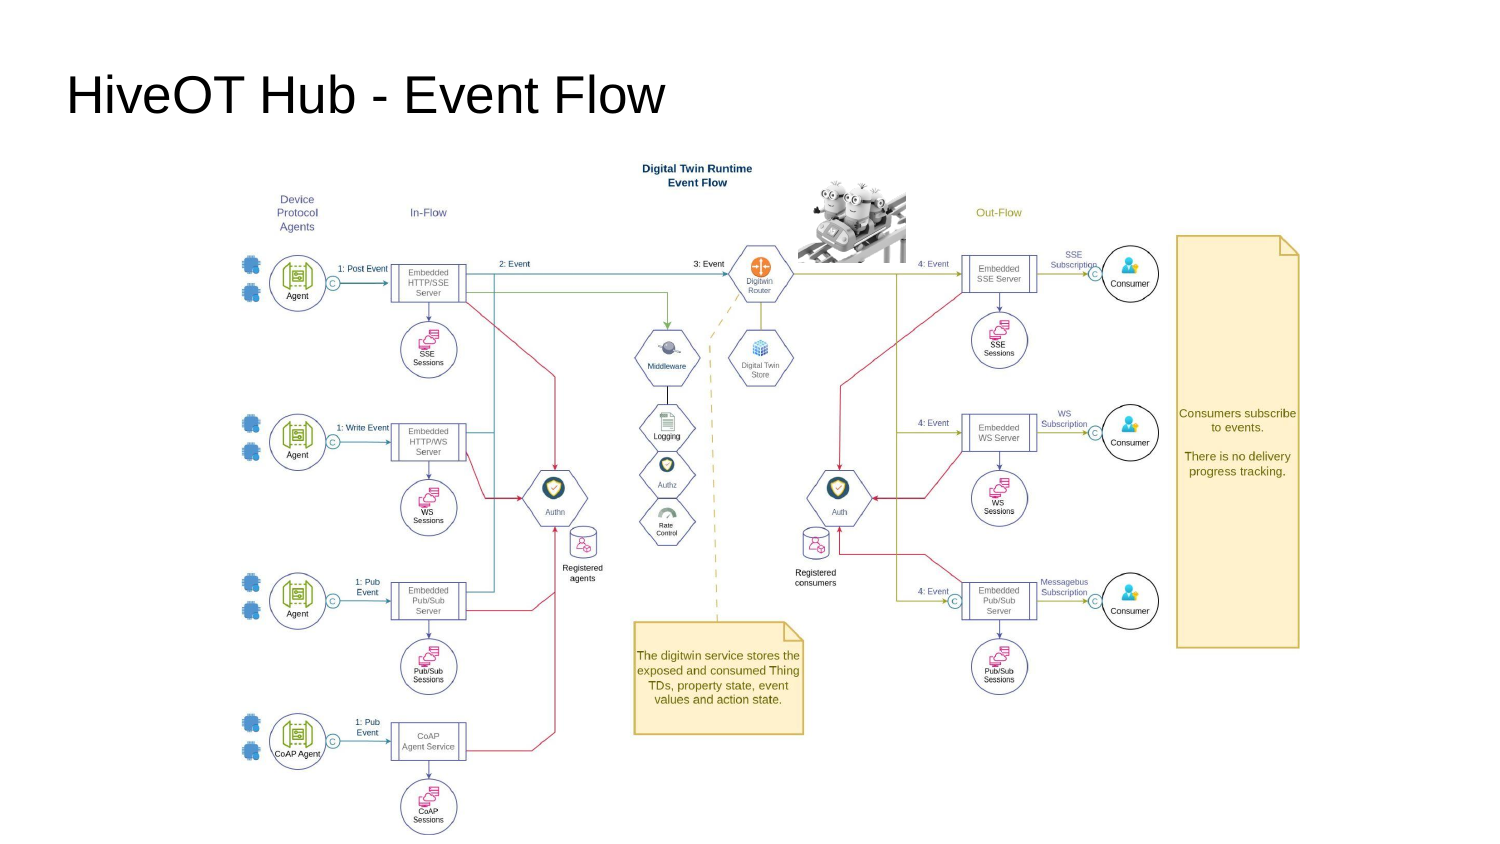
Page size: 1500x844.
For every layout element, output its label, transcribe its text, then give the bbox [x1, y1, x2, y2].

title HiveOT Hub - Event Flow [51, 45, 1449, 140]
picture [241, 155, 1300, 836]
